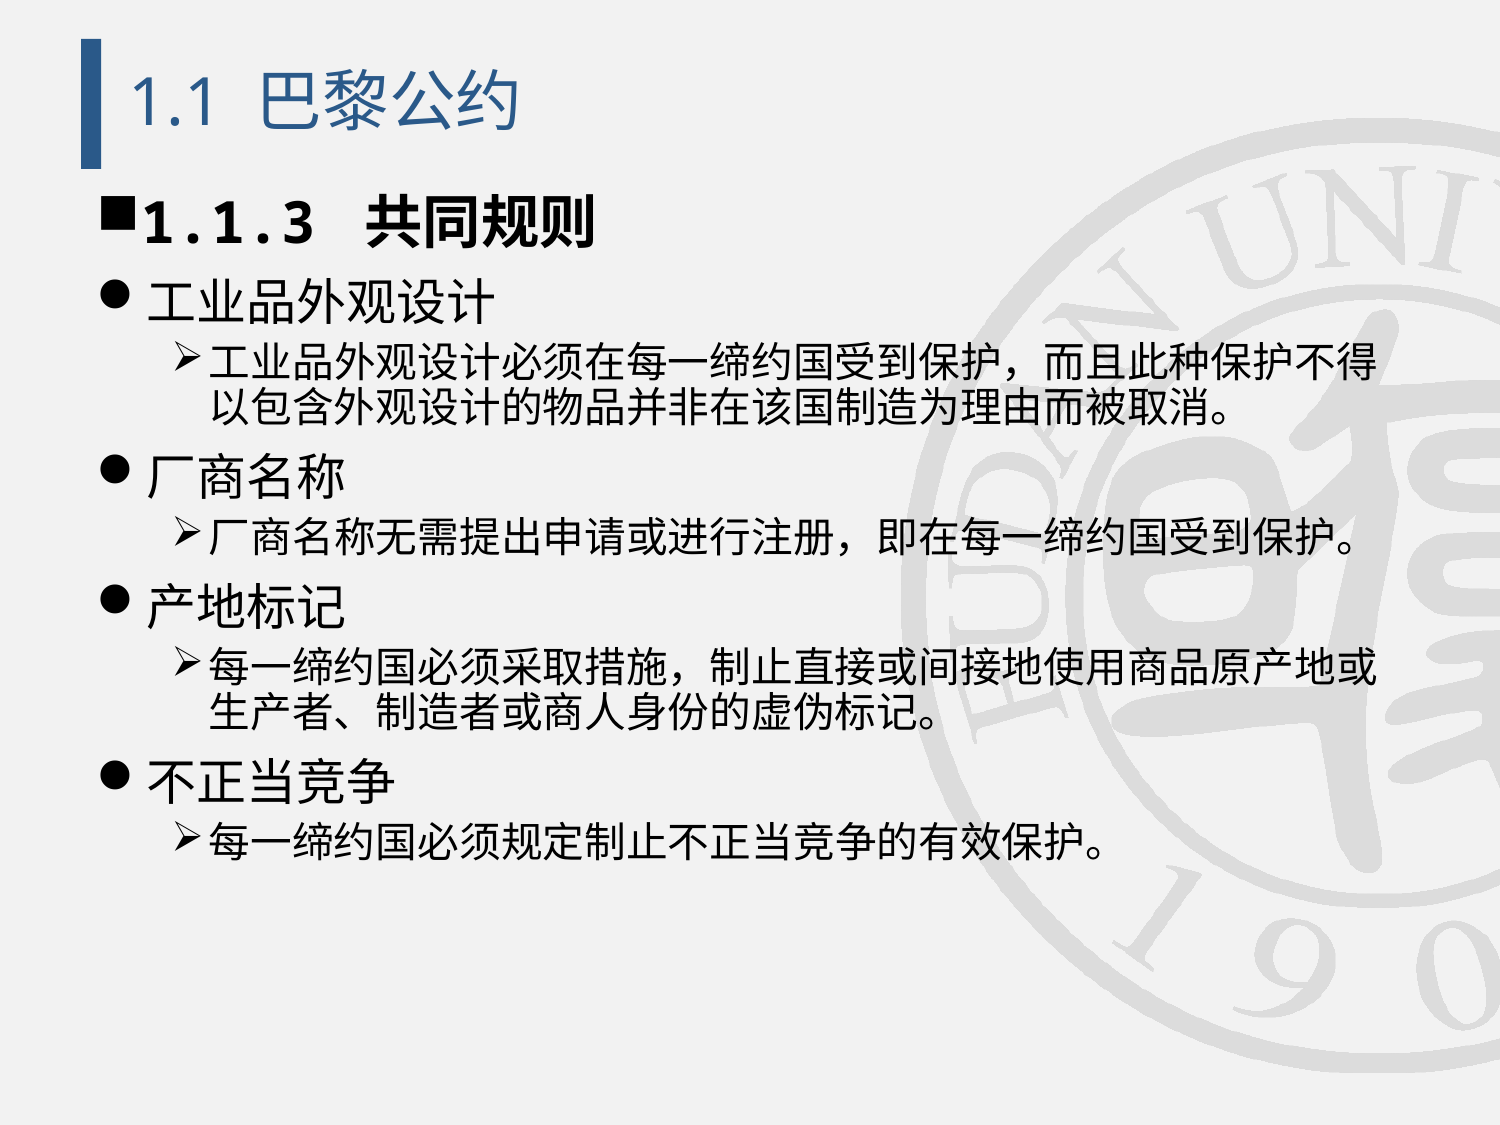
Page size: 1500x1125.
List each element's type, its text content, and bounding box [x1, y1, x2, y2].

title 1.1 巴黎公约 [113, 49, 1387, 159]
list 1.1.3 共同规则 工业品外观设计 工业品外观设计必须在每一缔约国受到保护，而且此种保护不得以包含外观设计的物品并非在该国制造为理由而被取消。 厂商名称 厂商名称无需提出申请或进行注册，即在每一缔约国受到保护。 产地标记 每一缔约国必须采取措施，制止直接或间接地使用商品原产地或生产者、制造者或商人身份的虚伪标记。 不正当竞争 每一缔约国必须规定制止不正当竞争的有效保护。 [81, 185, 1417, 1014]
